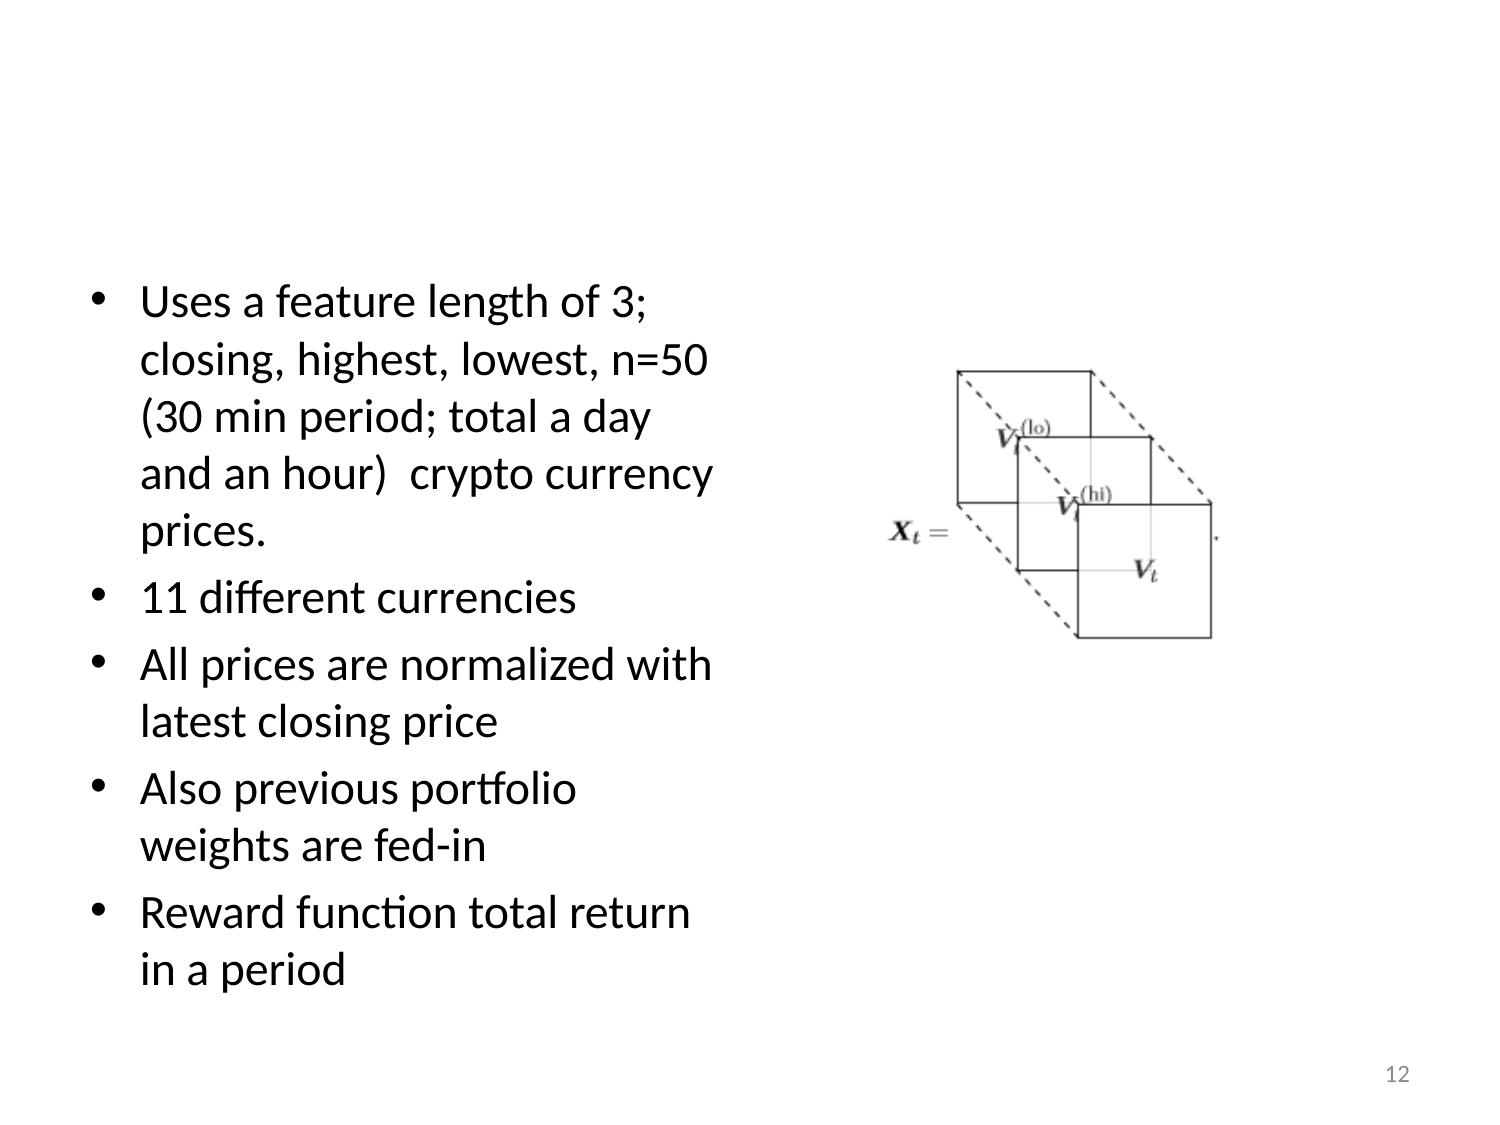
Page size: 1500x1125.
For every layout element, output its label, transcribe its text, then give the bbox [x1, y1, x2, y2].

slide_number 12 [1074, 1042, 1425, 1103]
picture [837, 349, 1267, 663]
list Uses a feature length of 3; closing, highest, lowest, n=50 (30 min period; total a day and an hour) crypto currency prices. 11 different currencies All prices are normalized with latest closing price Also previous portfolio weights are fed-in Reward function total return in a period [75, 262, 738, 1005]
